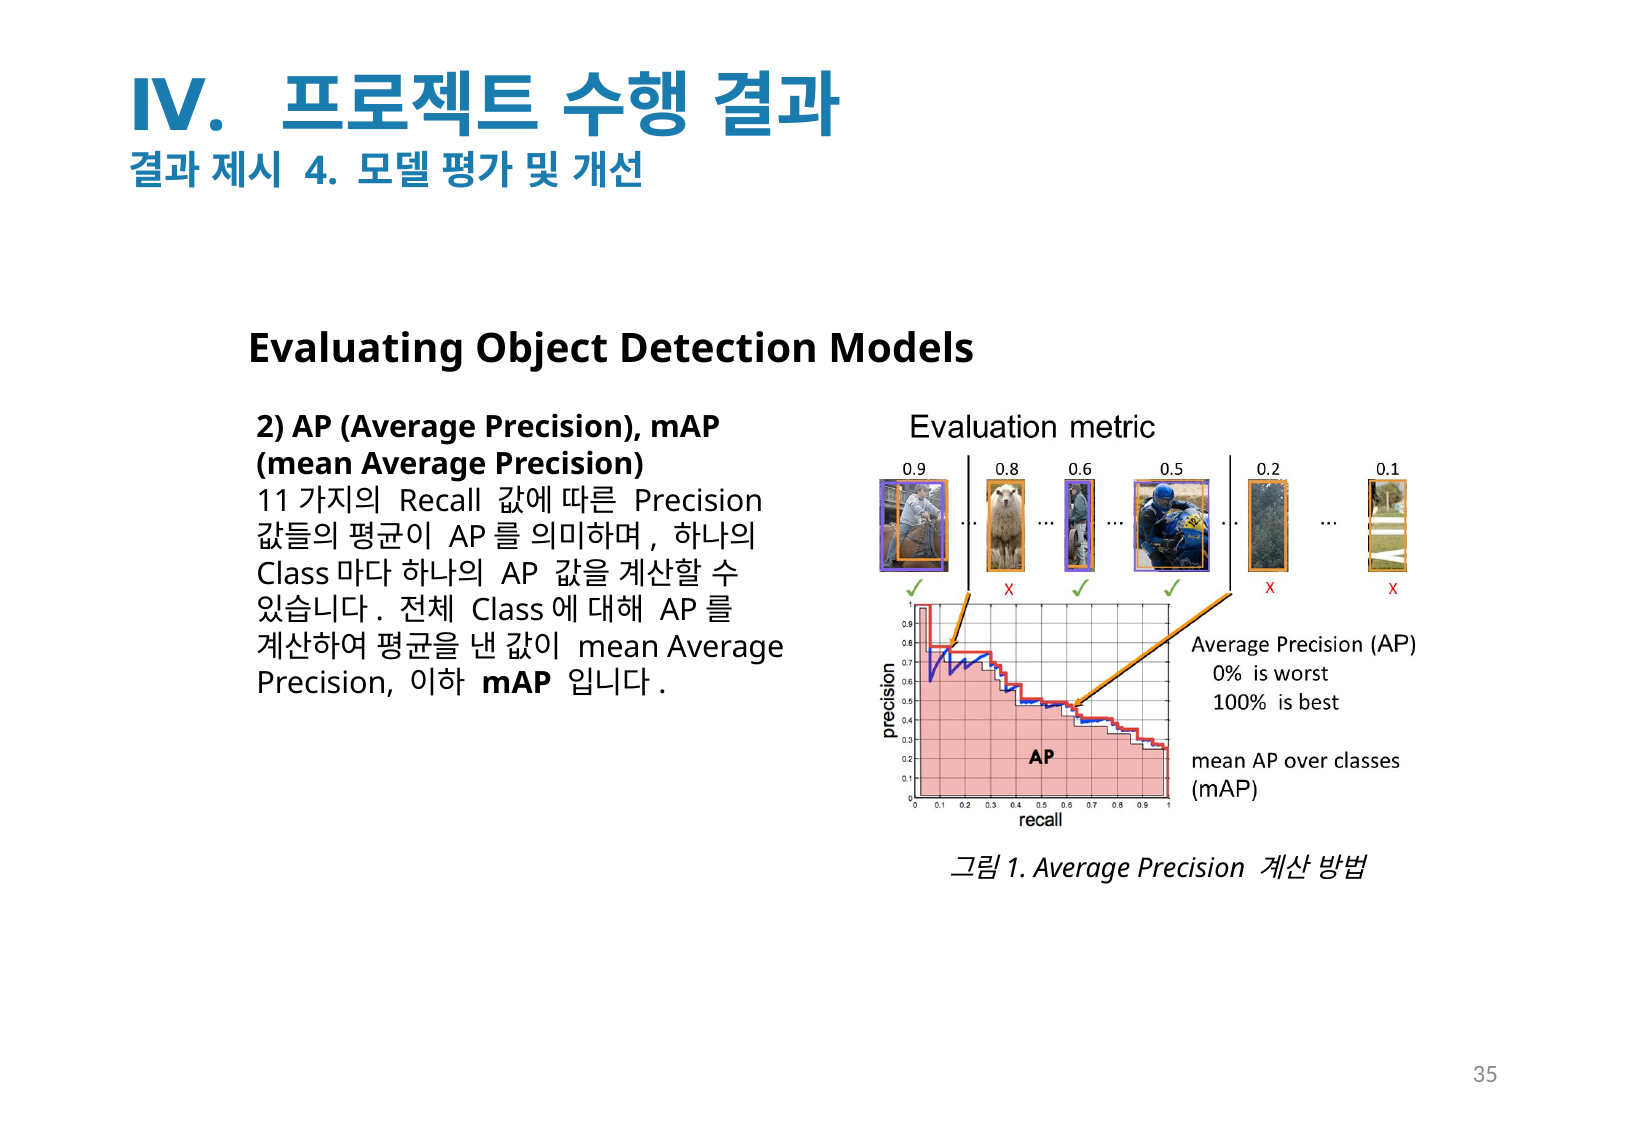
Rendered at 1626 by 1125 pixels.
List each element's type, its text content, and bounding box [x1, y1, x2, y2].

text_box Evaluating Object Detection Models [232, 314, 990, 379]
text_box Ⅳ. 프로젝트 수행 결과 결과 제시 4. 모델 평가 및 개선 [110, 50, 1017, 202]
text_box 그림1. Average Precision 계산 방법 [934, 843, 1381, 891]
picture [848, 392, 1438, 835]
slide_number 35 [1147, 1042, 1514, 1103]
text_box 2) AP (Average Precision), mAP (mean Average Precision) 11가지의 Recall 값에 따른 Precision 값들의 평균이 AP를 의미하며, 하나의 Class마다 하나의 AP 값을 계산할 수 있습니다. 전체 Class에 대해 AP를 계산하여 평균을 낸 값이 mean Average Precision, 이하 mAP 입니다. [242, 400, 839, 708]
